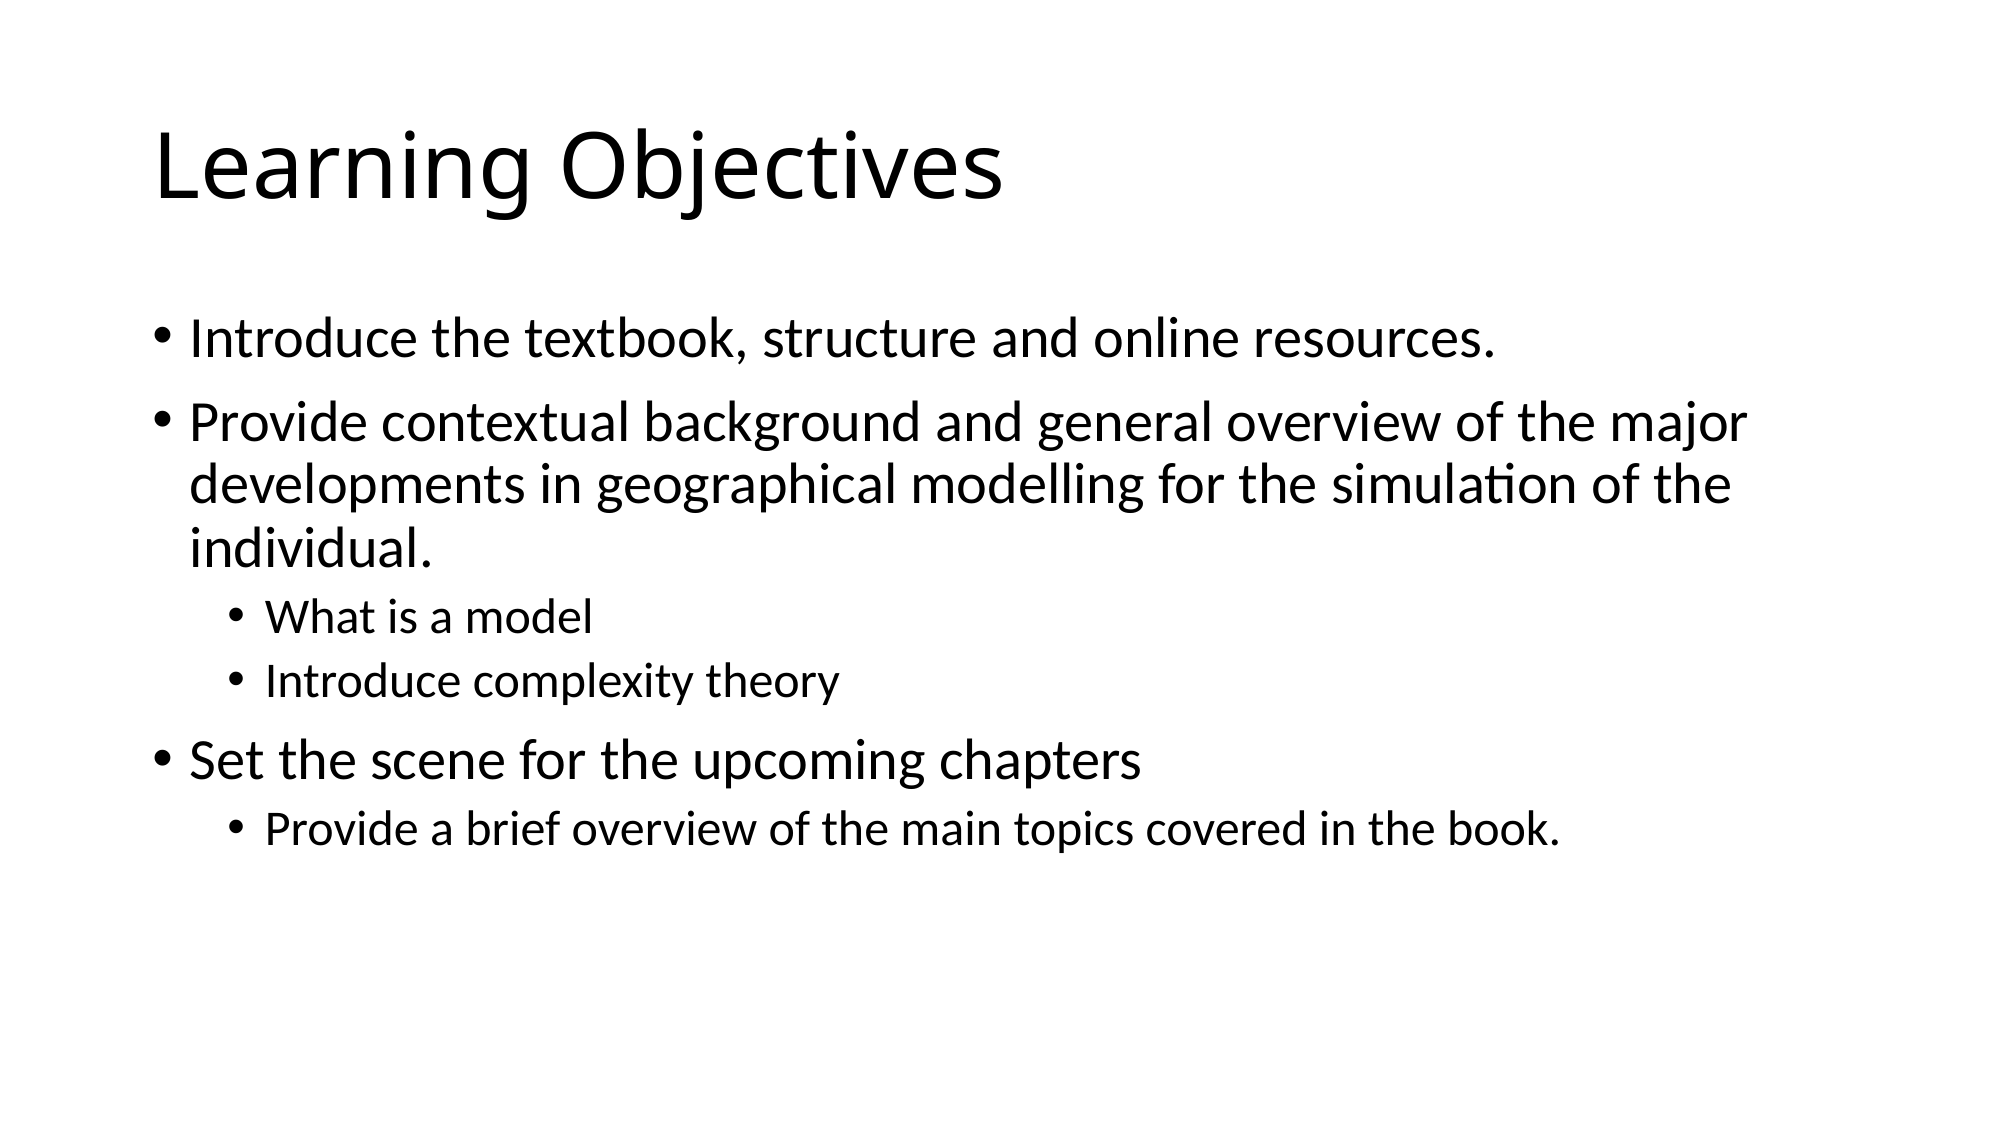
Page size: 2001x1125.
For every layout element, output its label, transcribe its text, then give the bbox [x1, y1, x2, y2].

list Introduce the textbook, structure and online resources. Provide contextual background and general overview of the major developments in geographical modelling for the simulation of the individual. What is a model Introduce complexity theory Set the scene for the upcoming chapters Provide a brief overview of the main topics covered in the book. [137, 299, 1863, 1014]
title Learning Objectives [137, 59, 1863, 278]
